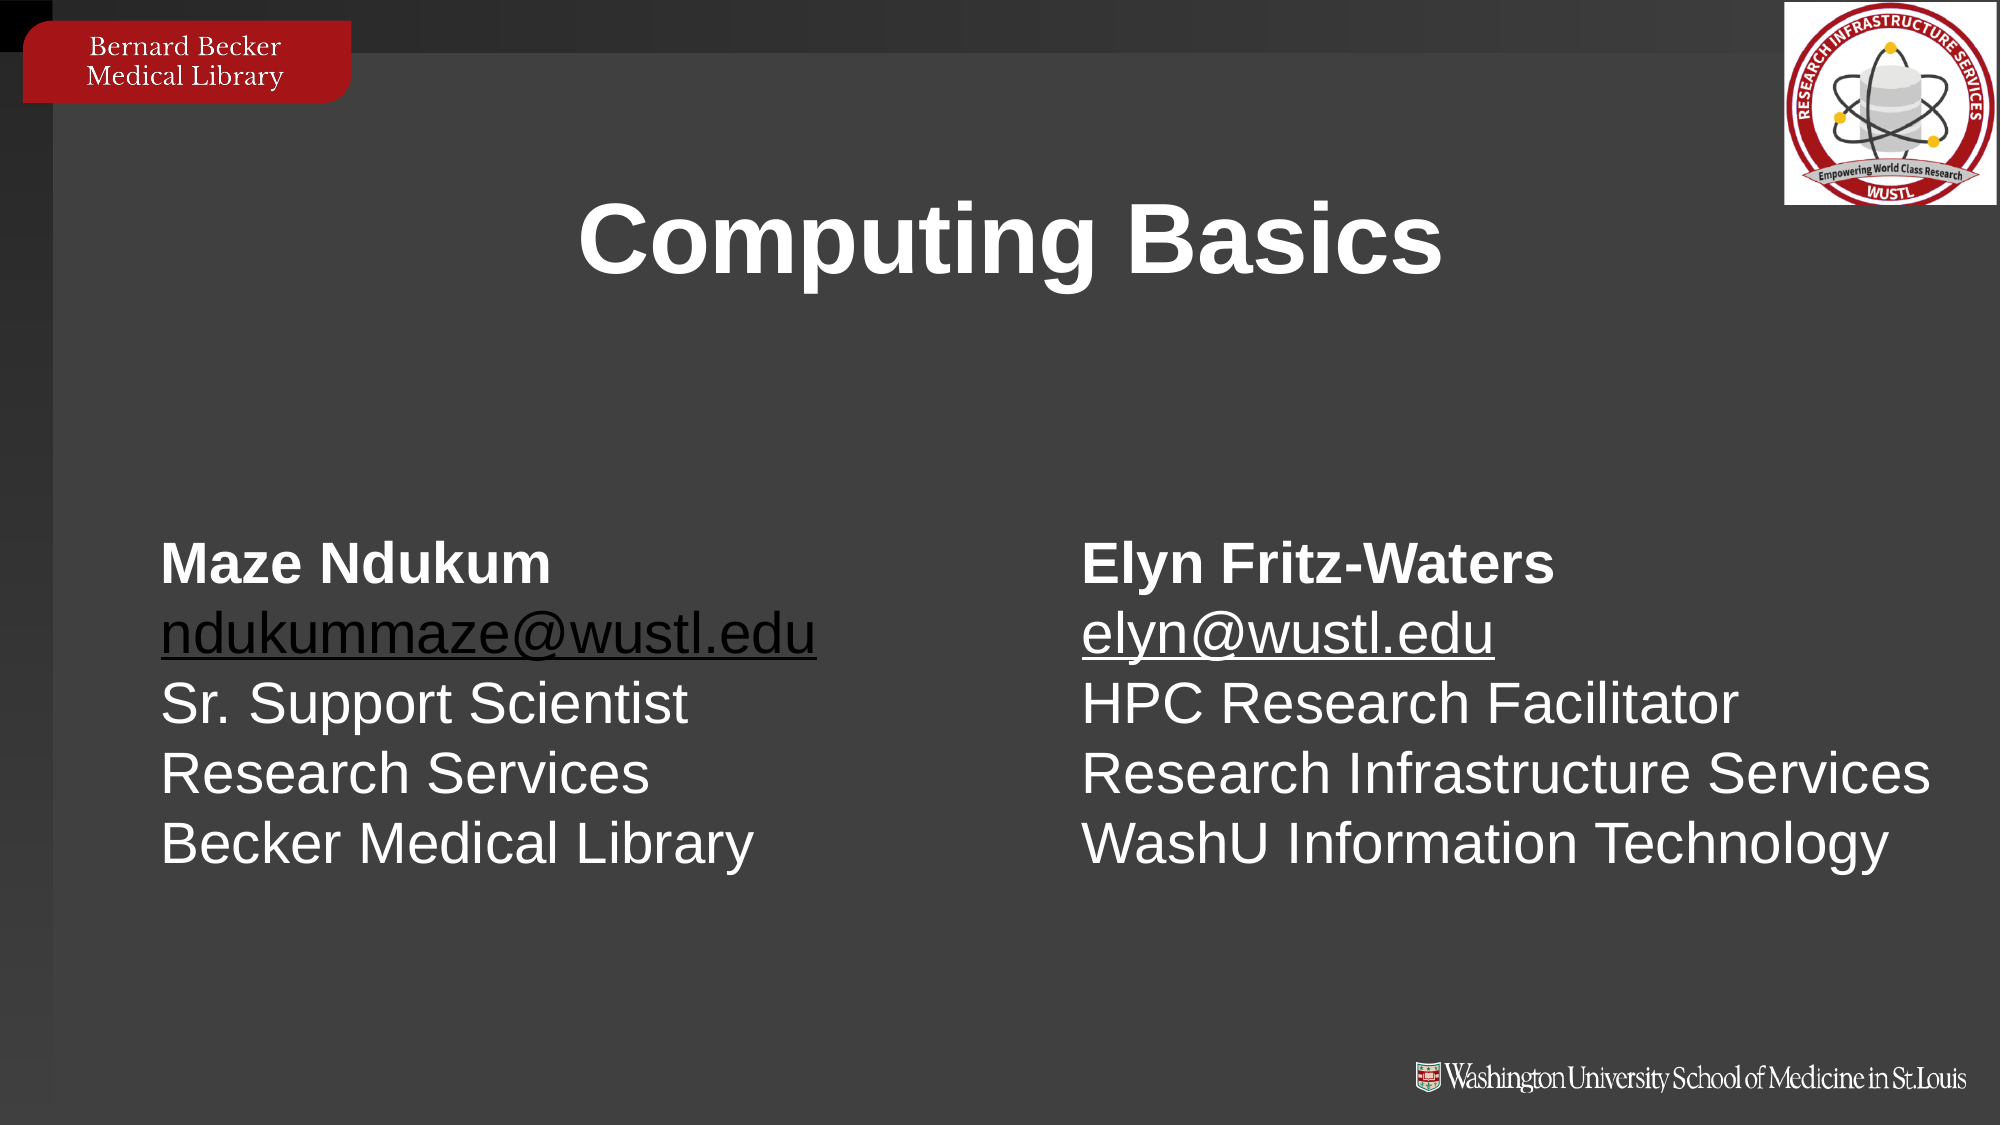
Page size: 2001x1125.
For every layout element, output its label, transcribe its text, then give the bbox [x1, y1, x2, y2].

picture [84, 29, 285, 95]
picture [1416, 1062, 1966, 1093]
title Computing Basics [261, 134, 1762, 300]
text_box Elyn Fritz-Waters elyn@wustl.edu HPC Research Facilitator Research Infrastructure Services WashU Information Technology [1081, 522, 1946, 879]
text_box Maze Ndukum ndukummaze@wustl.edu Sr. Support Scientist Research Services Becker Medical Library [160, 522, 954, 879]
picture [1784, 2, 1997, 205]
